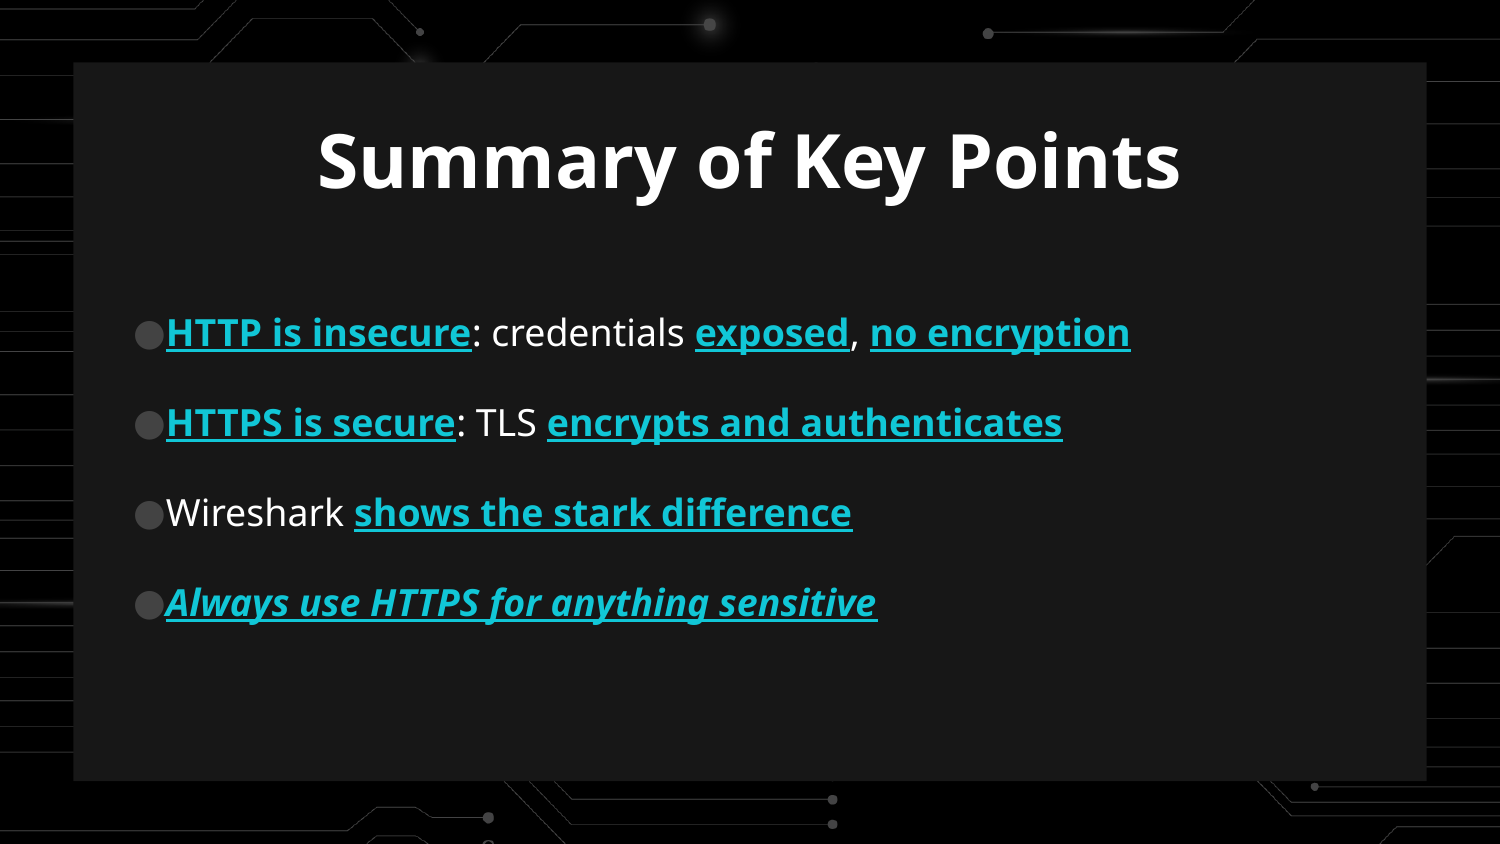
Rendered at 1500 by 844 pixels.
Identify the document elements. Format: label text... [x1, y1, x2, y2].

title Summary of Key Points [118, 98, 1382, 215]
list HTTP is insecure: credentials exposed, no encryption HTTPS is secure: TLS encrypts and authenticates Wireshark shows the stark difference Always use HTTPS for anything sensitive [118, 293, 1382, 750]
picture [0, 0, 1500, 844]
